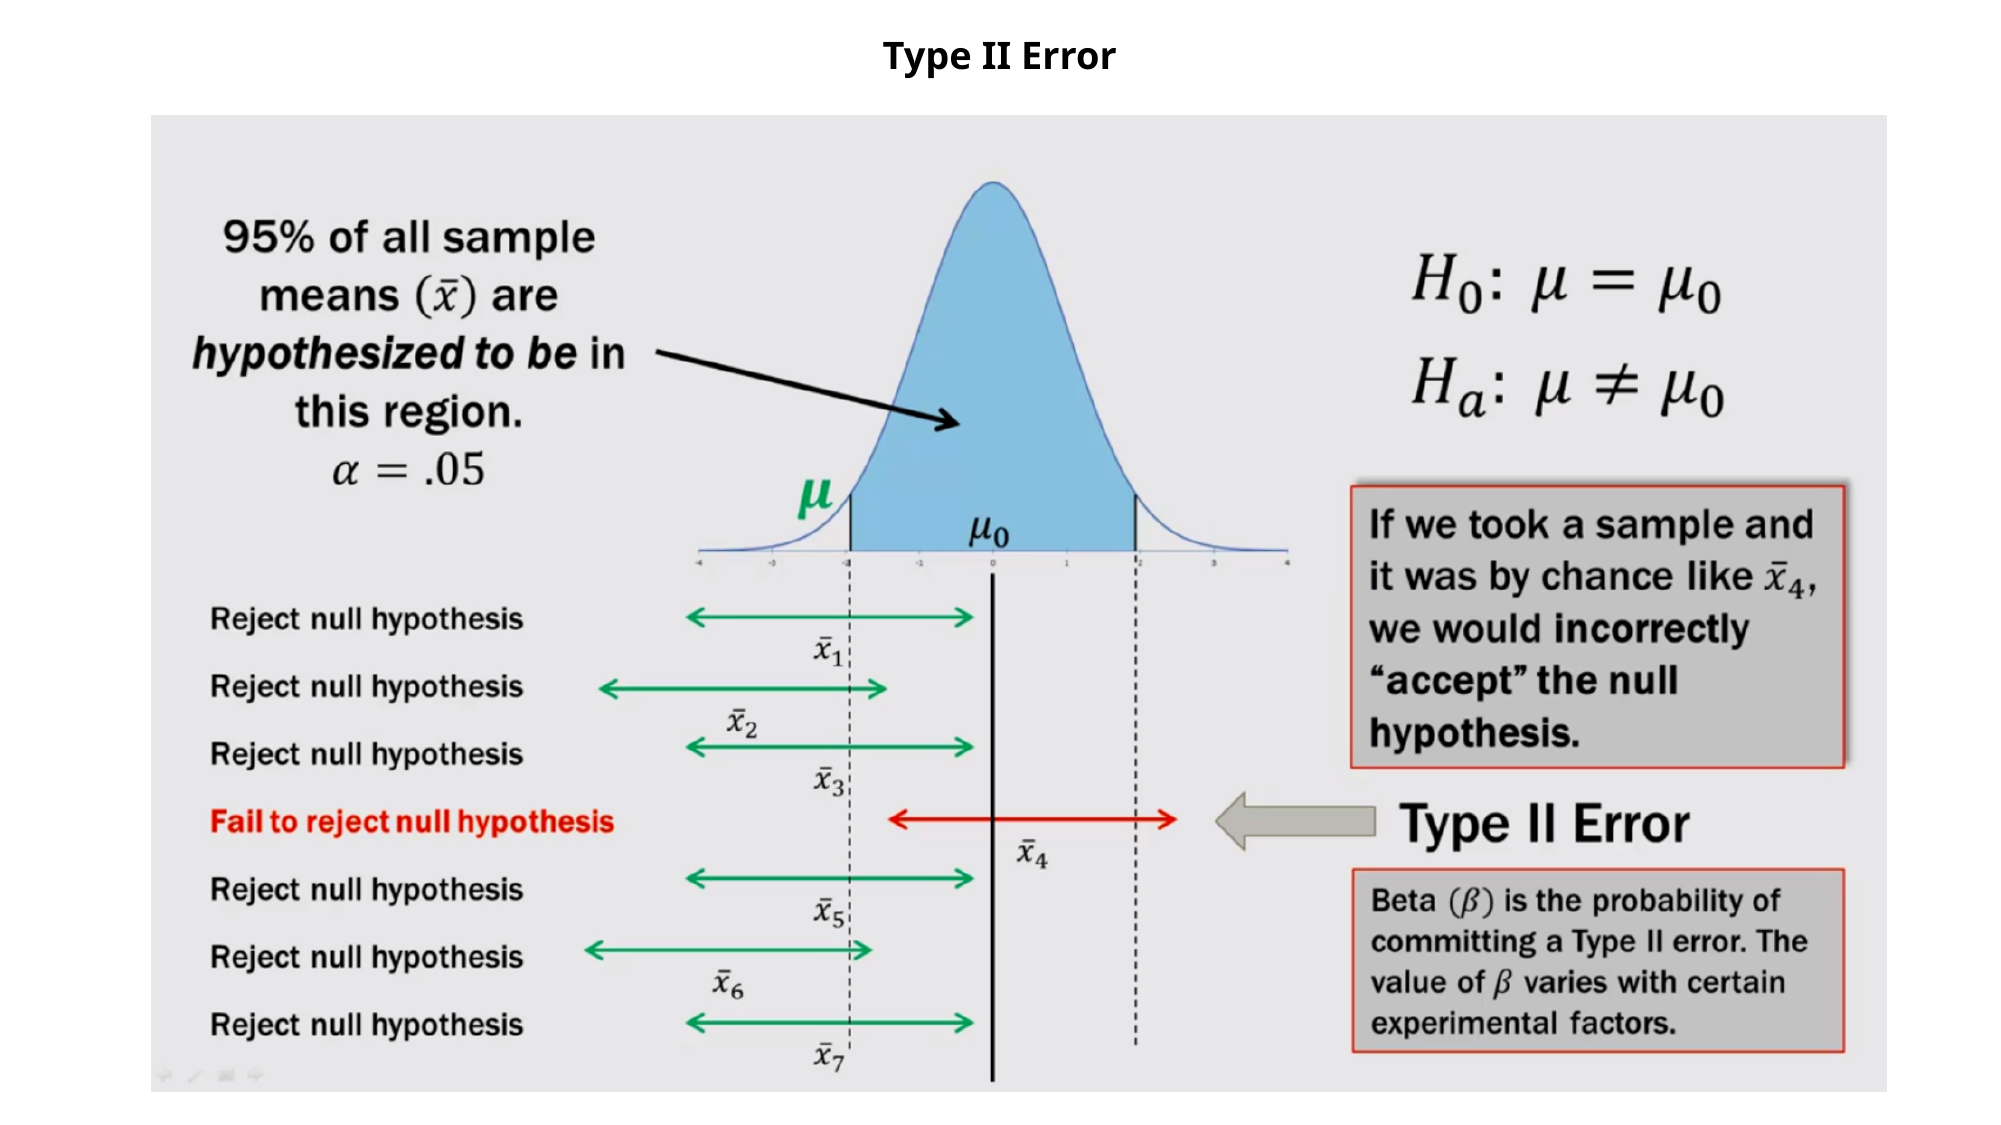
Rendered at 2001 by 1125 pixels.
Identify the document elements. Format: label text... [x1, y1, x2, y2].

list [151, 115, 1887, 1092]
title Type II Error [137, 29, 1863, 86]
